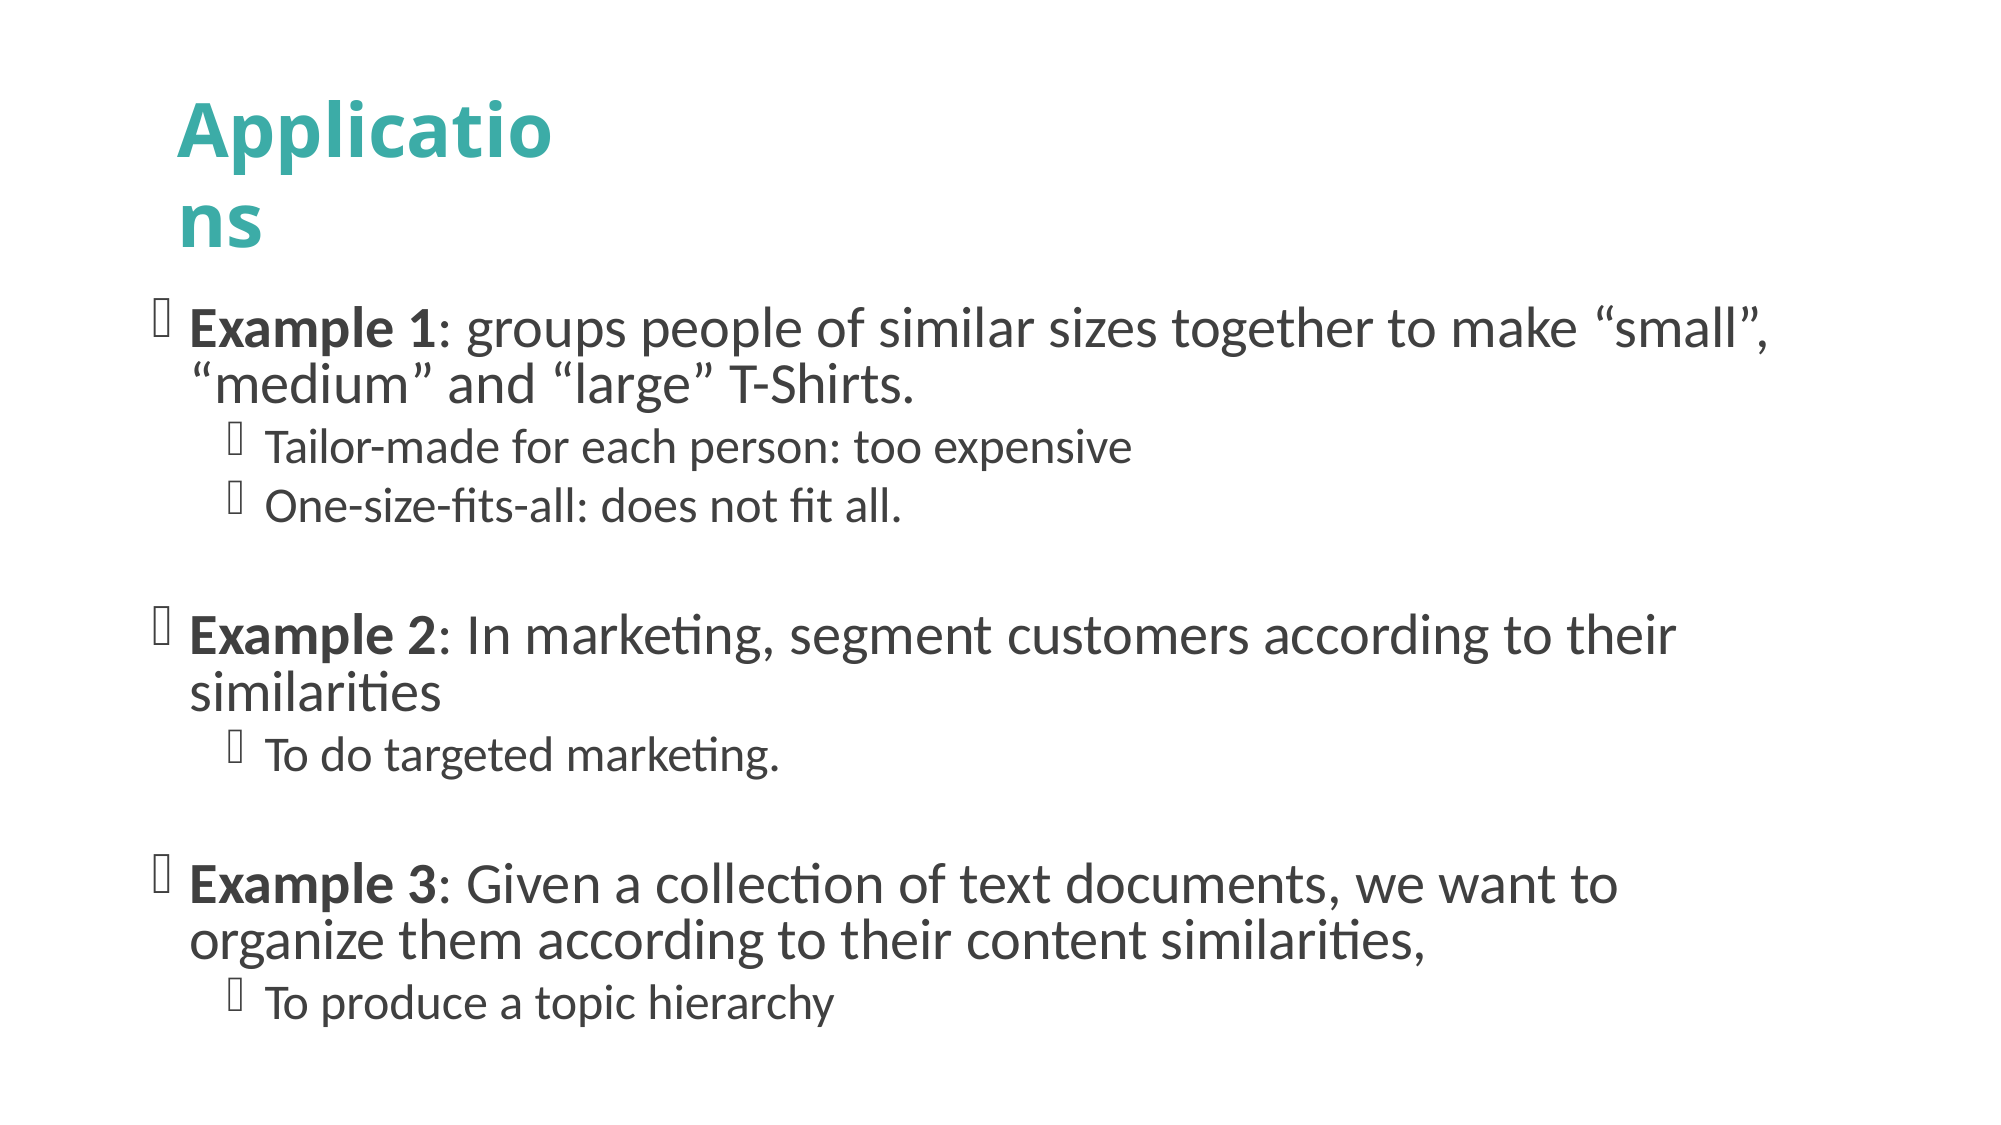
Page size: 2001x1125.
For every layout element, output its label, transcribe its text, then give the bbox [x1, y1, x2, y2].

text_box Example 1: groups people of similar sizes together to make “small”, “medium” and “large” T-Shirts. Tailor-made for each person: too expensive One-size-fits-all: does not fit all. Example 2: In marketing, segment customers according to their similarities To do targeted marketing. Example 3: Given a collection of text documents, we want to organize them according to their content similarities, To produce a topic hierarchy [149, 287, 1779, 1030]
title Applications [174, 76, 588, 267]
